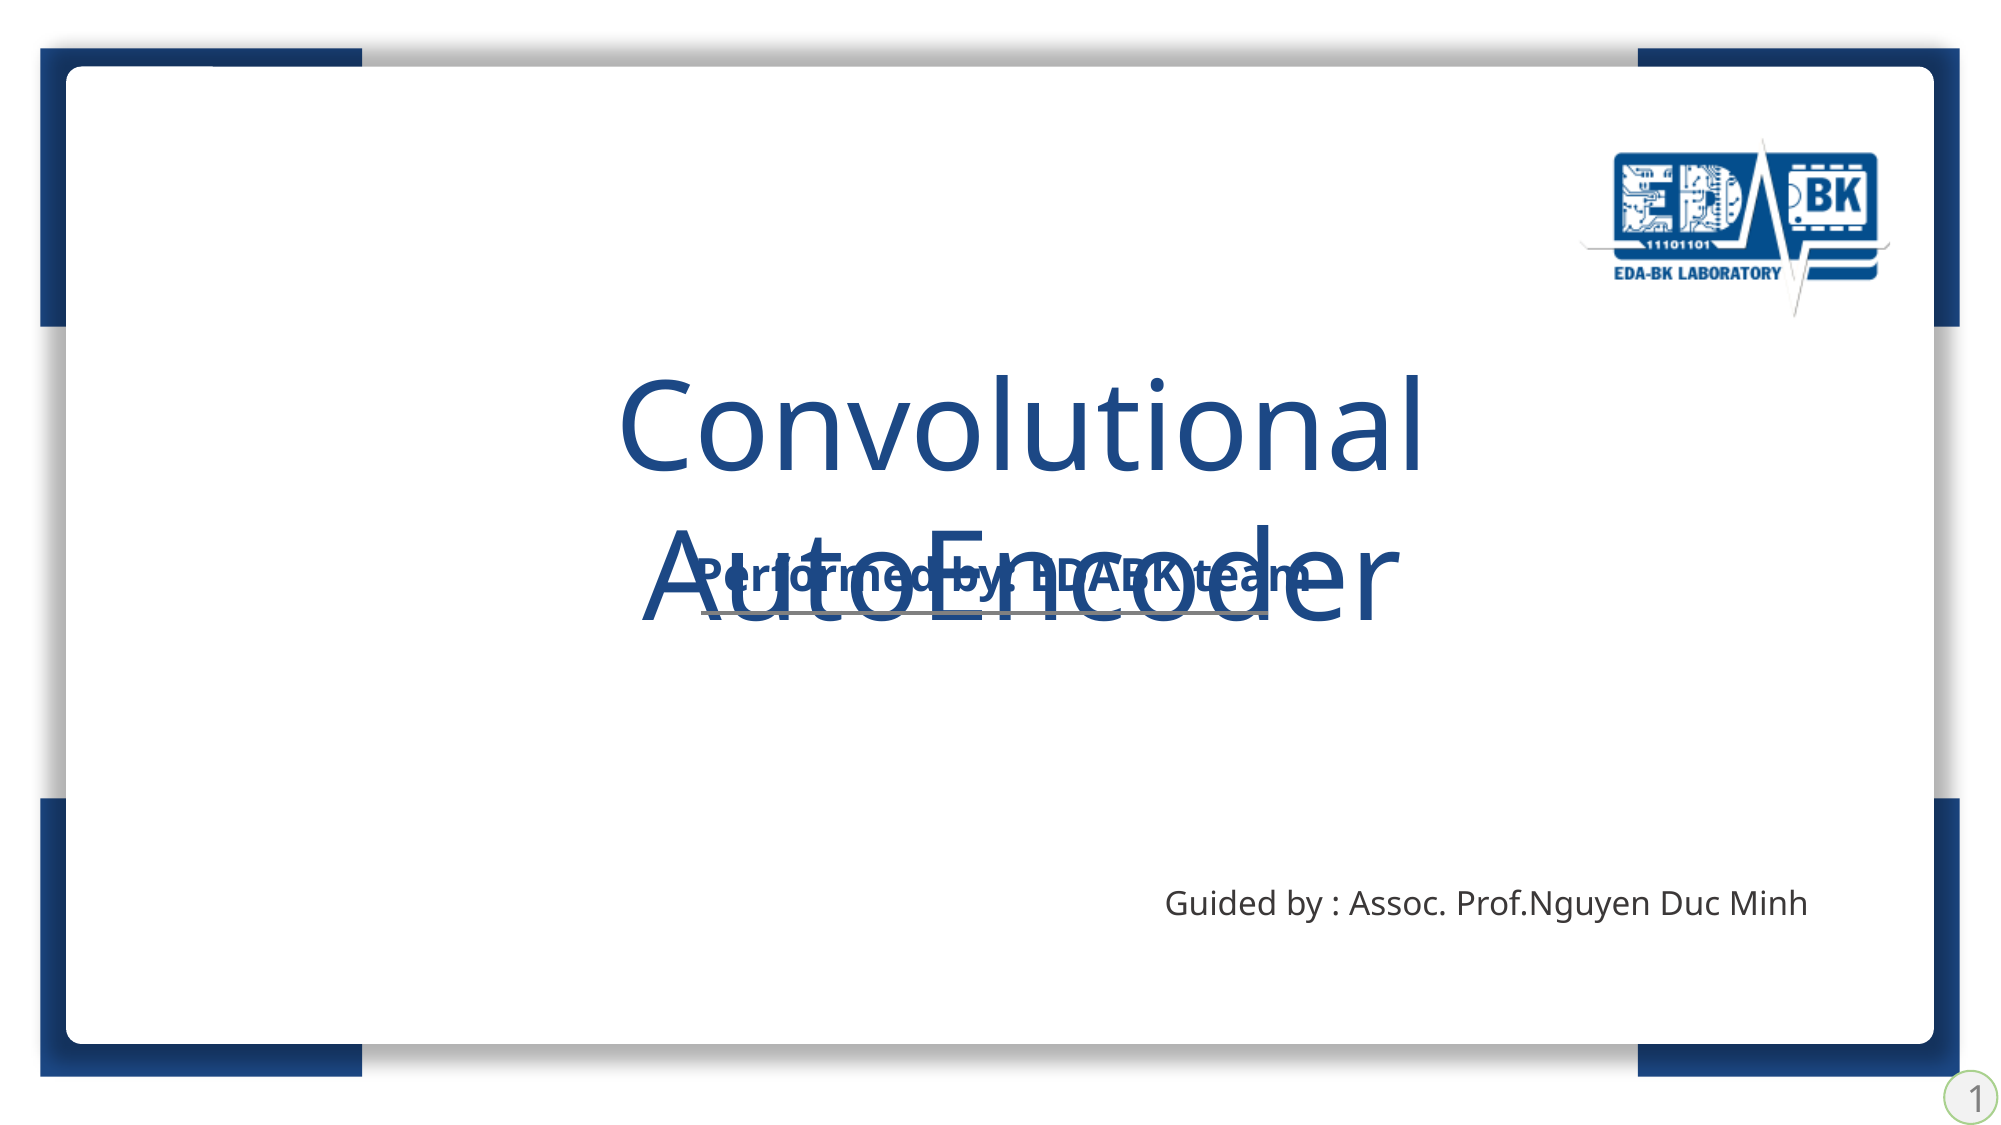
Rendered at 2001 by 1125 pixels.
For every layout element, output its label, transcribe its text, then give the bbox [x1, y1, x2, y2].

text_box Performed by: EDABK team [679, 537, 1788, 608]
text_box [65, 65, 1935, 1046]
text_box Convolutional AutoEncoder [245, 337, 1799, 653]
text_box Guided by : Assoc. Prof.Nguyen Duc Minh [1149, 874, 2000, 930]
text_box 1 [1943, 1069, 1999, 1125]
picture [1577, 71, 1891, 327]
text_box [1637, 1060, 1961, 1078]
text_box [39, 1057, 363, 1078]
